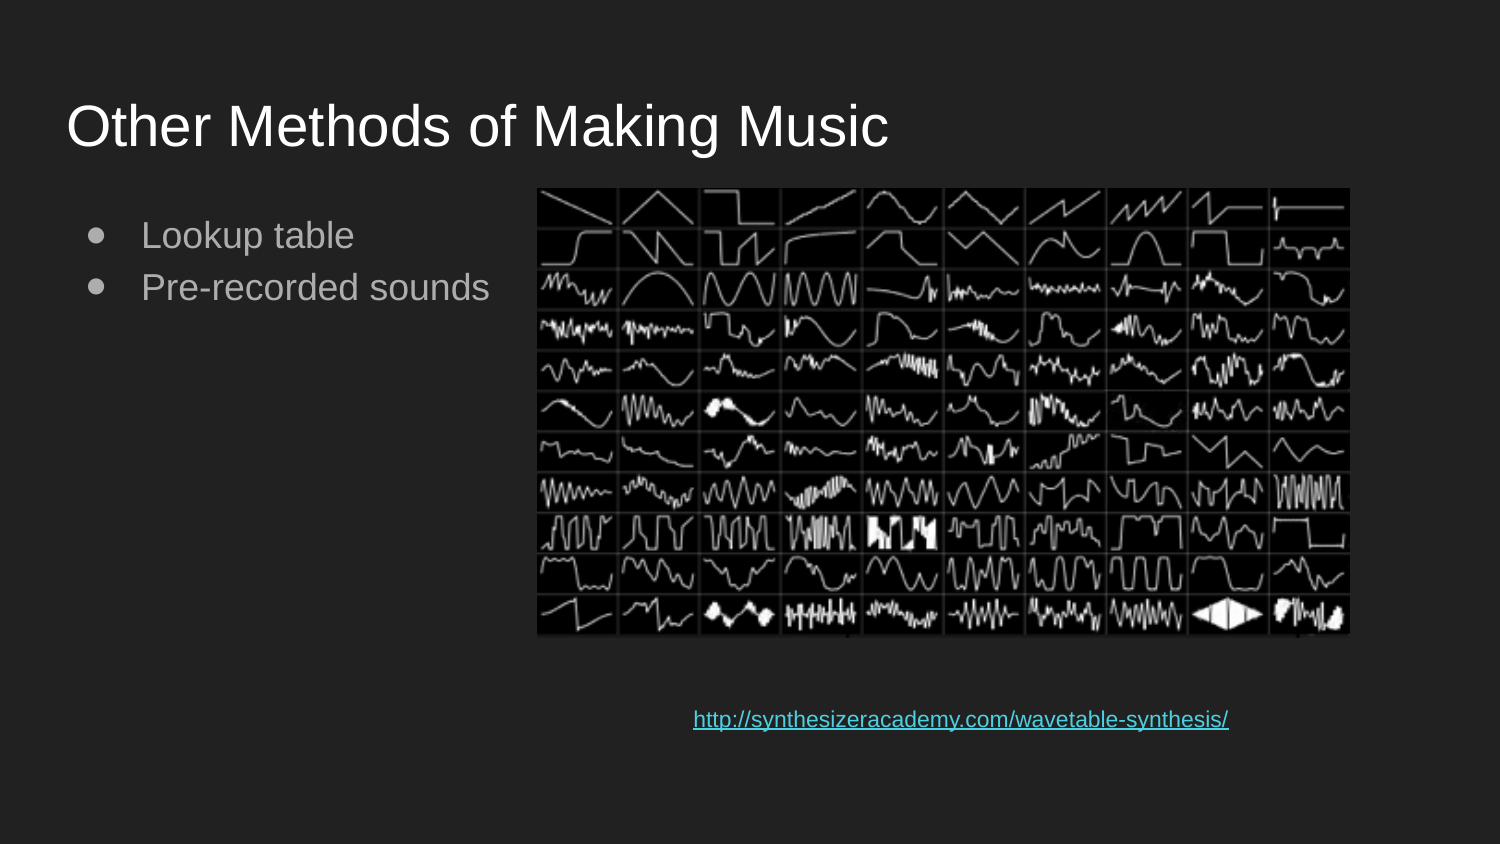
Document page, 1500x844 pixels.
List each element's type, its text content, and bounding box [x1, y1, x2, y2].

picture [536, 188, 1350, 638]
list Lookup table Pre-recorded sounds [51, 189, 1449, 750]
title Other Methods of Making Music [51, 72, 1449, 167]
text_box http://synthesizeracademy.com/wavetable-synthesis/ [678, 689, 1350, 844]
